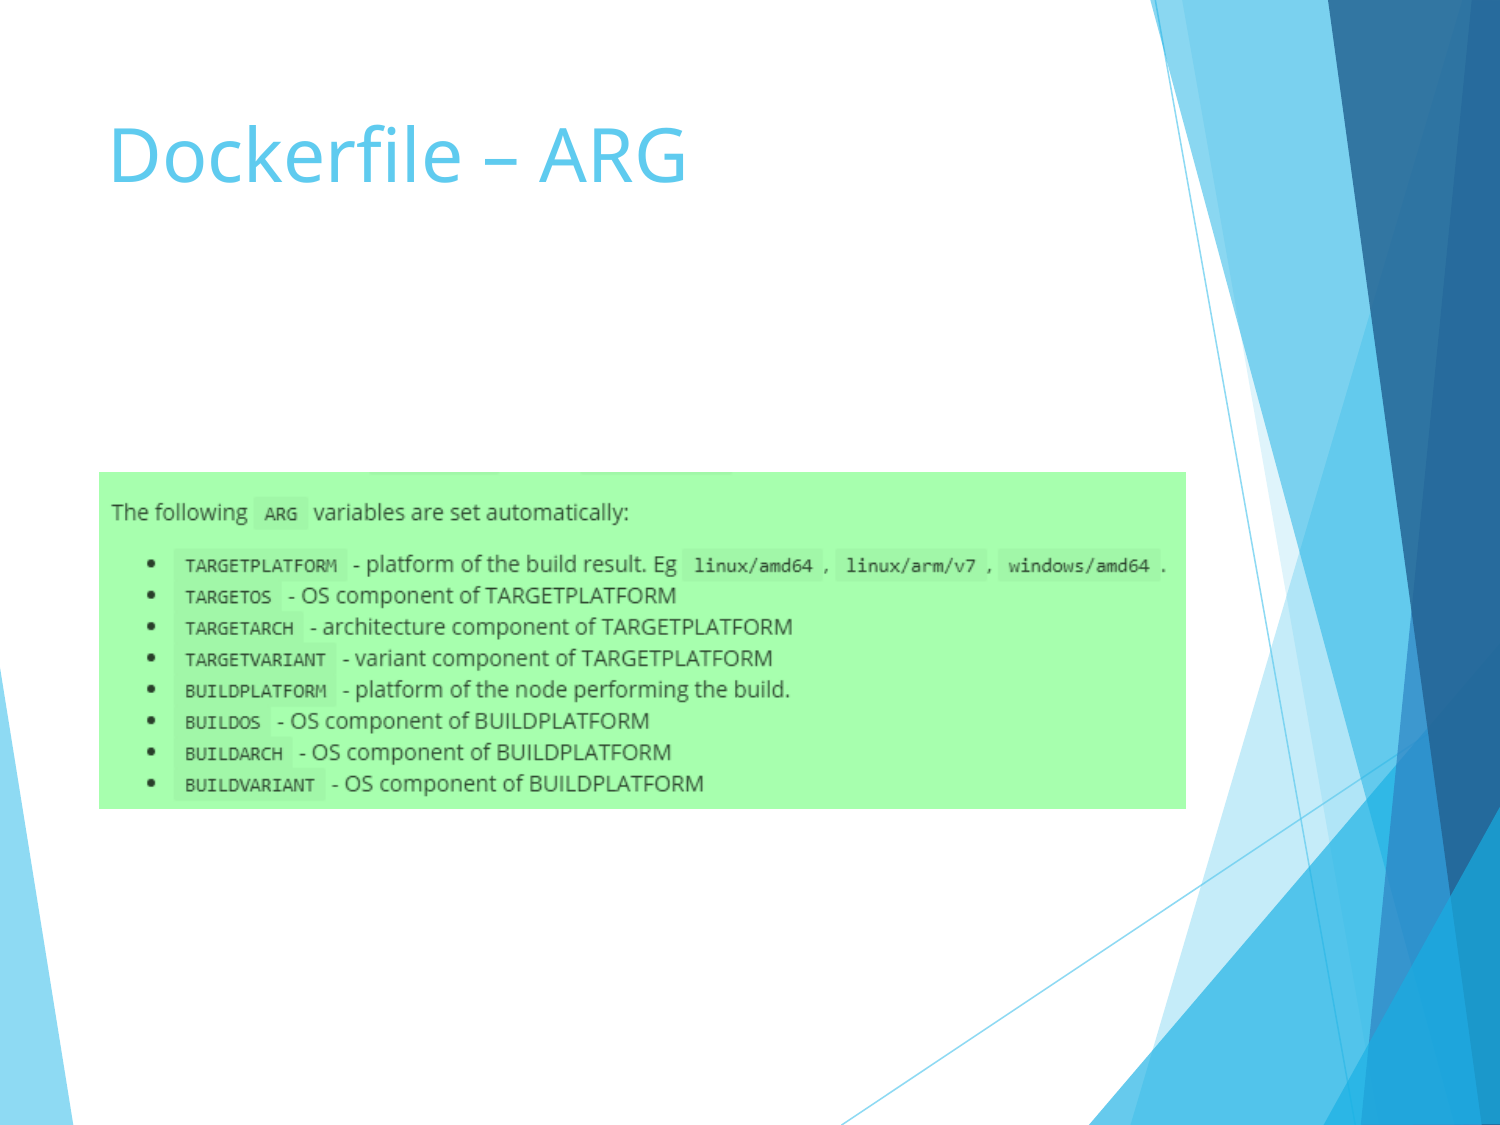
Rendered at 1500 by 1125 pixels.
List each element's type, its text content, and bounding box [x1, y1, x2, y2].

picture [99, 472, 1187, 809]
title Dockerfile – ARG [99, 99, 1142, 318]
